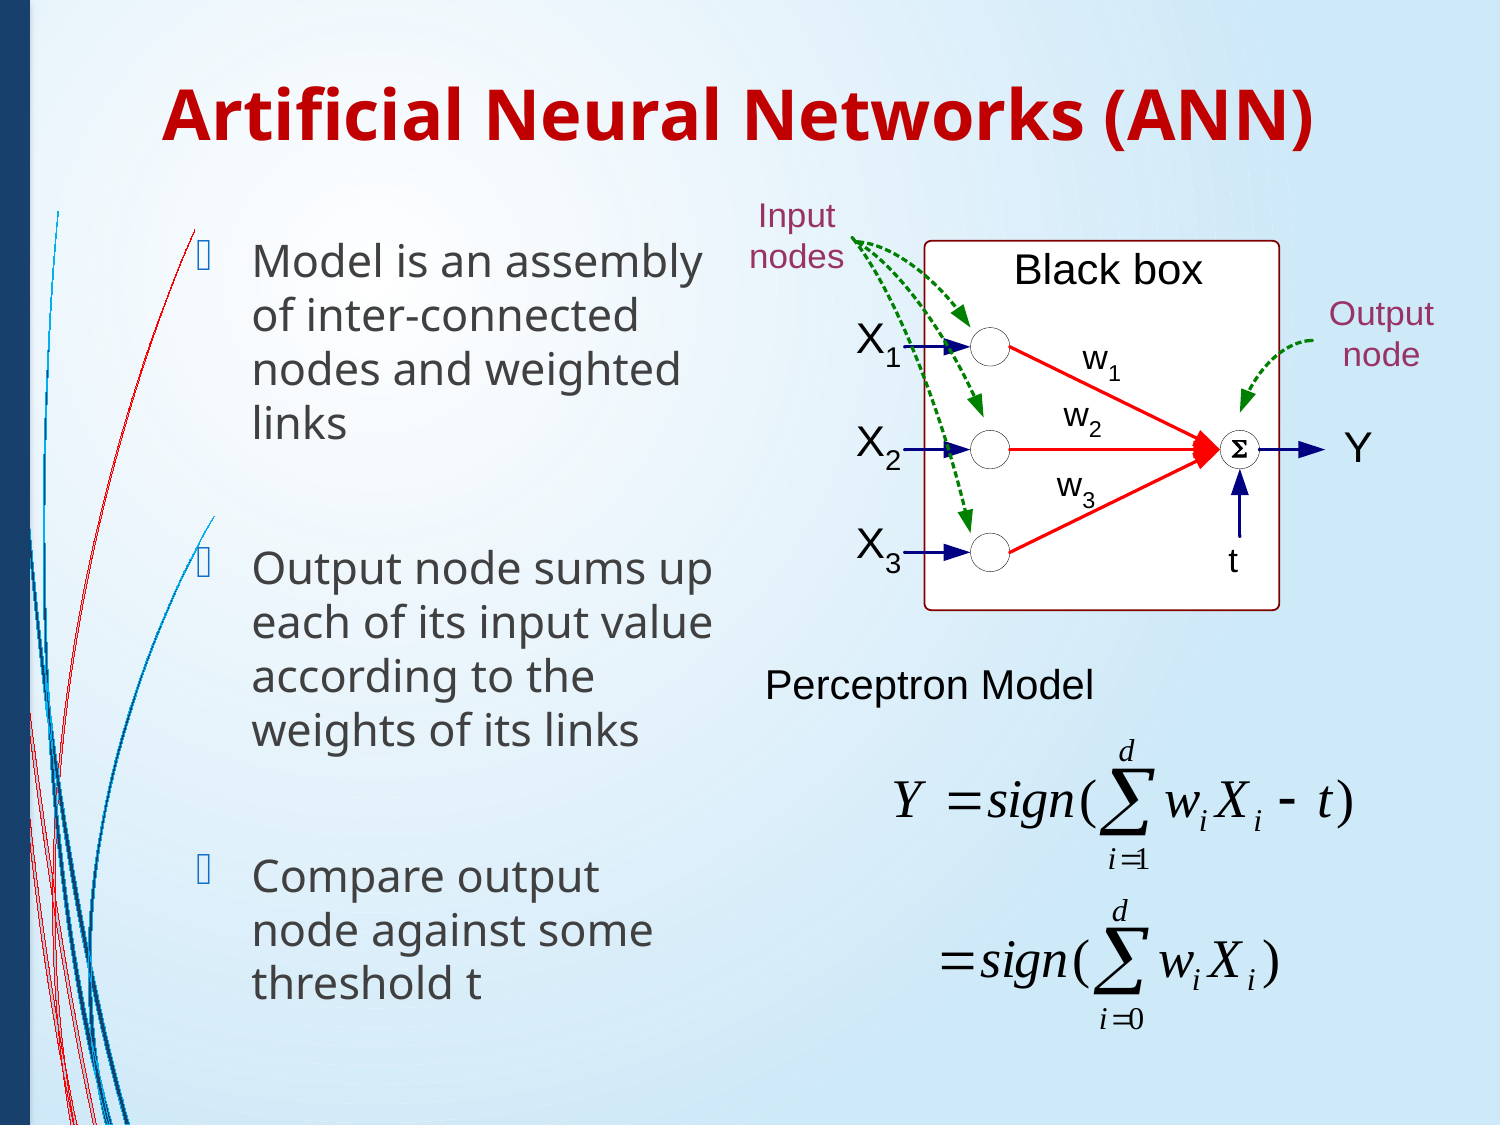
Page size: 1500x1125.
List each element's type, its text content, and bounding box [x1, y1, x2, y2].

text_box Perceptron Model [750, 669, 1175, 715]
list Model is an assembly of inter-connected nodes and weighted links Output node sums up each of its input value according to the weights of its links Compare output node against some threshold t [181, 224, 732, 1063]
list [699, 162, 1488, 662]
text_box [887, 724, 1364, 1043]
title Artificial Neural Networks (ANN) [50, 62, 1429, 163]
